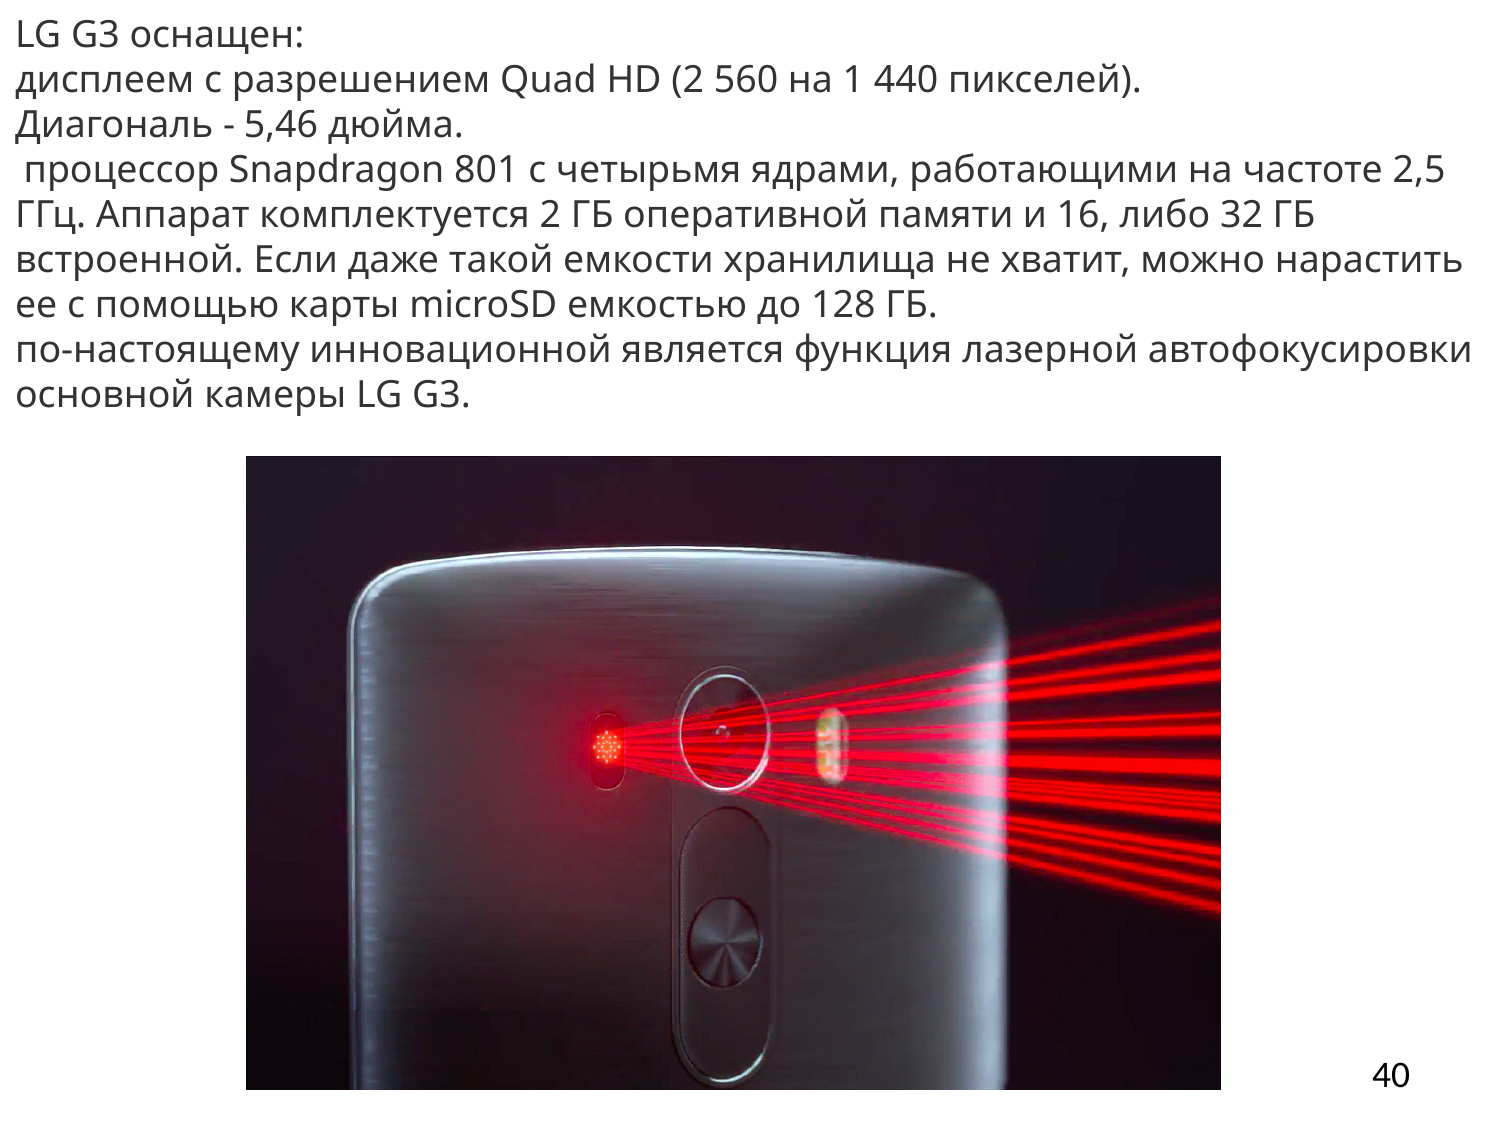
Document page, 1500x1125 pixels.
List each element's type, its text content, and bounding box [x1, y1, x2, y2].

picture [245, 456, 1221, 1091]
text_box LG G3 оснащен: дисплеем с разрешением Quad HD (2 560 на 1 440 пикселей). Диагональ - 5,46 дюйма. процессор Snapdragon 801 с четырьмя ядрами, работающими на частоте 2,5 ГГц. Аппарат комплектуется 2 ГБ оперативной памяти и 16, либо 32 ГБ встроенной. Если даже такой емкости хранилища не хватит, можно нарастить ее с помощью карты microSD емкостью до 128 ГБ. по-настоящему инновационной является функция лазерной автофокусировки основной камеры LG G3. [0, 2, 1500, 422]
slide_number 40 [1074, 1042, 1425, 1103]
